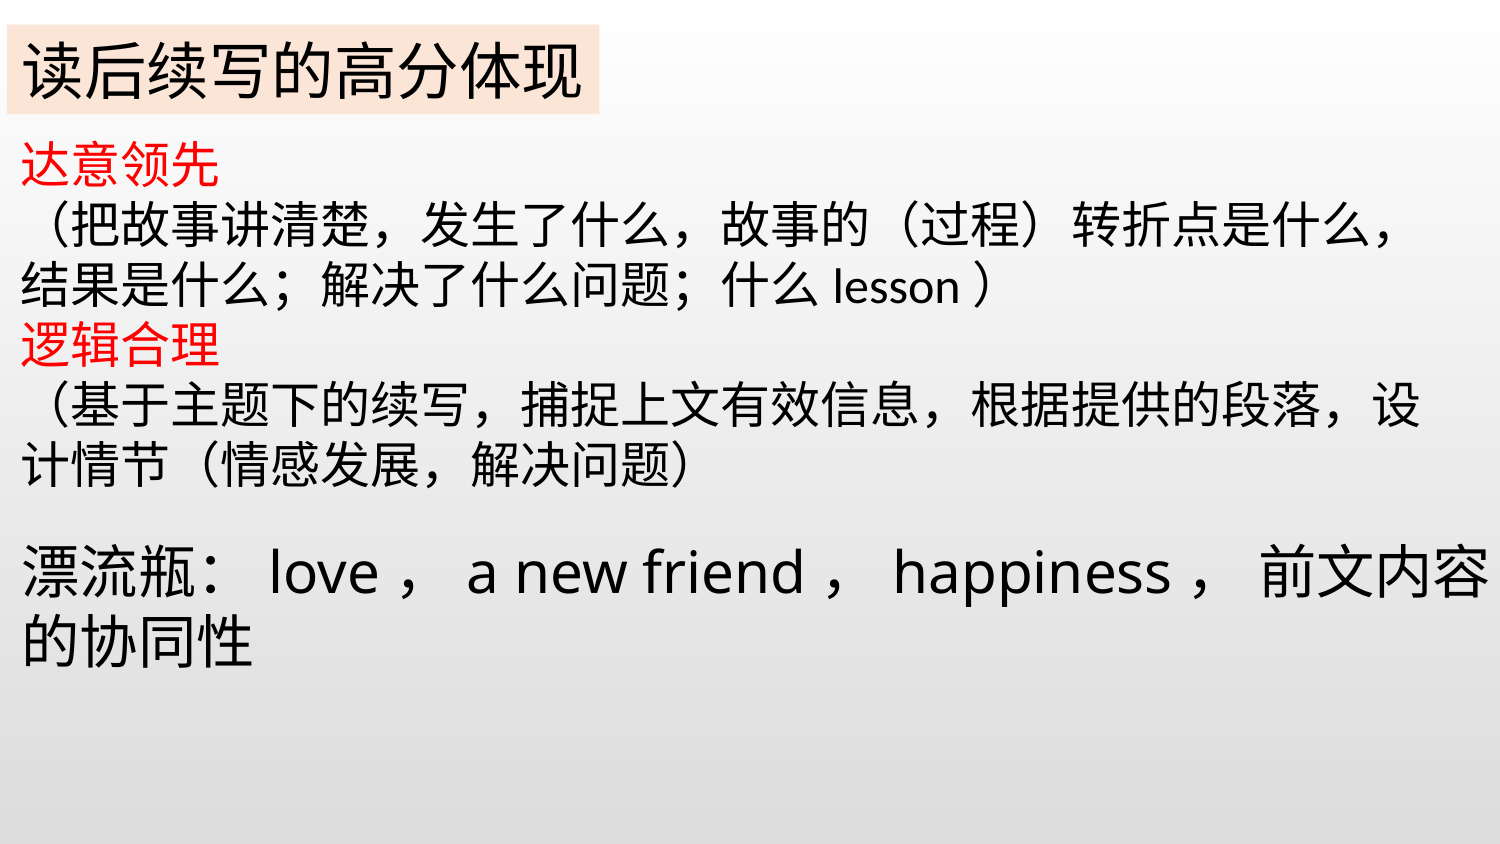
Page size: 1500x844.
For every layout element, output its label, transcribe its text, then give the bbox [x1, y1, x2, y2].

text_box 达意领先 （把故事讲清楚，发生了什么，故事的（过程）转折点是什么，结果是什么；解决了什么问题；什么lesson） 逻辑合理 （基于主题下的续写，捕捉上文有效信息，根据提供的段落，设计情节（情感发展，解决问题） [5, 126, 1471, 562]
text_box 漂流瓶：love，a new friend，happiness， 前文内容的协同性 [7, 528, 1500, 753]
text_box 读后续写的高分体现 [7, 24, 600, 115]
